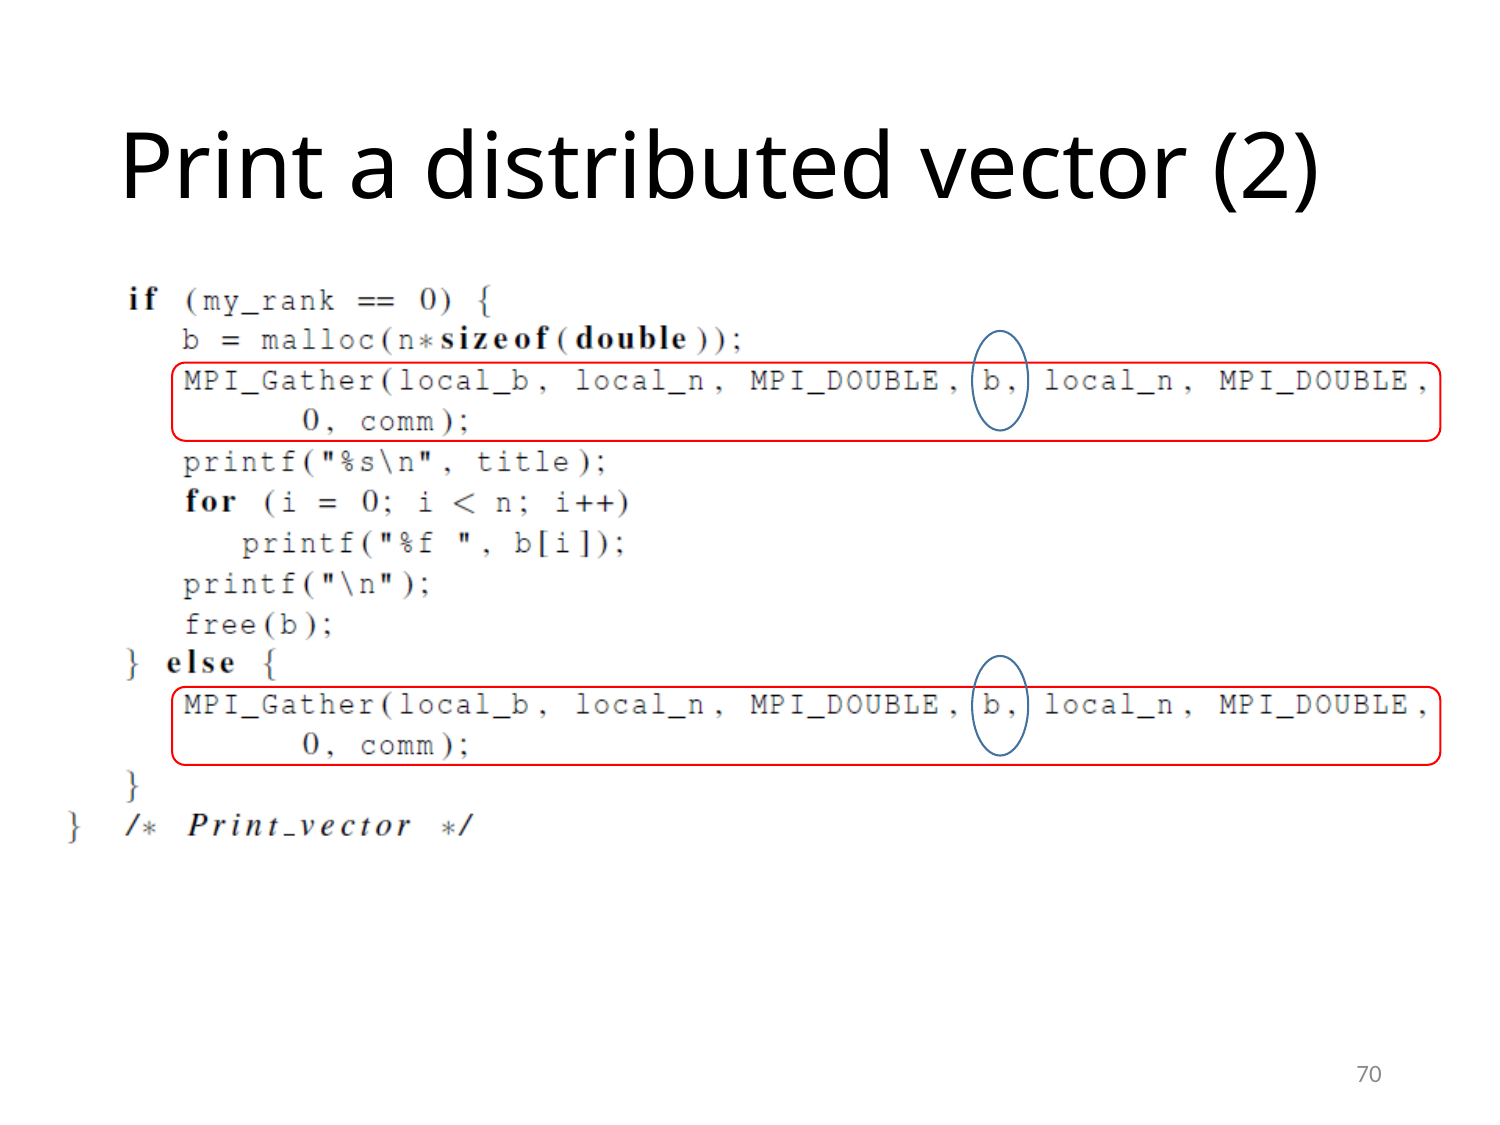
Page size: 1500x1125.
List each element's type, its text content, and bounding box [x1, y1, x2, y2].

slide_number 70 [1059, 1042, 1397, 1103]
title Print a distributed vector (2) [103, 59, 1397, 274]
picture [59, 274, 1441, 851]
